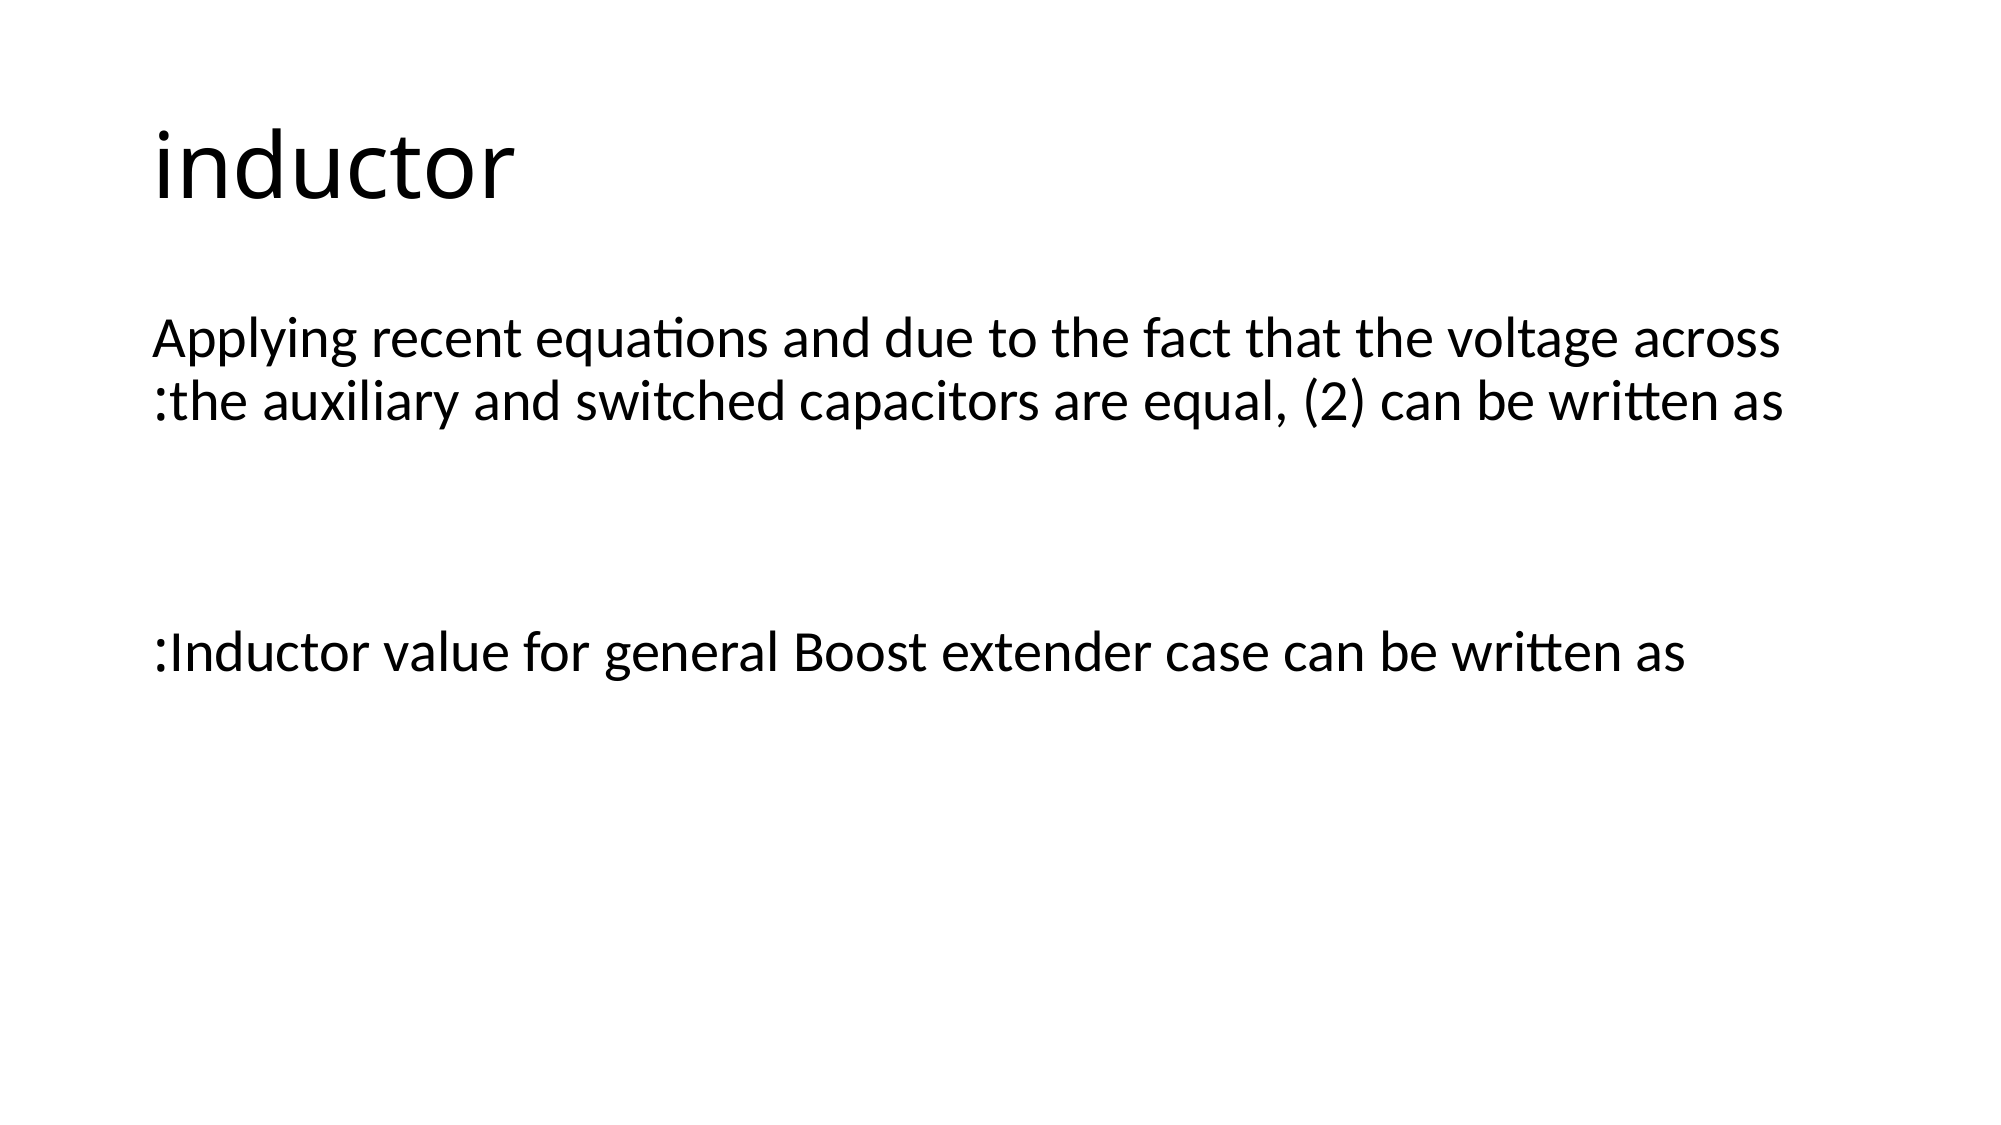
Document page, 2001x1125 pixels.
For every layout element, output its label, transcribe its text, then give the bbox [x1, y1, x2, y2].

title inductor [137, 59, 1863, 278]
